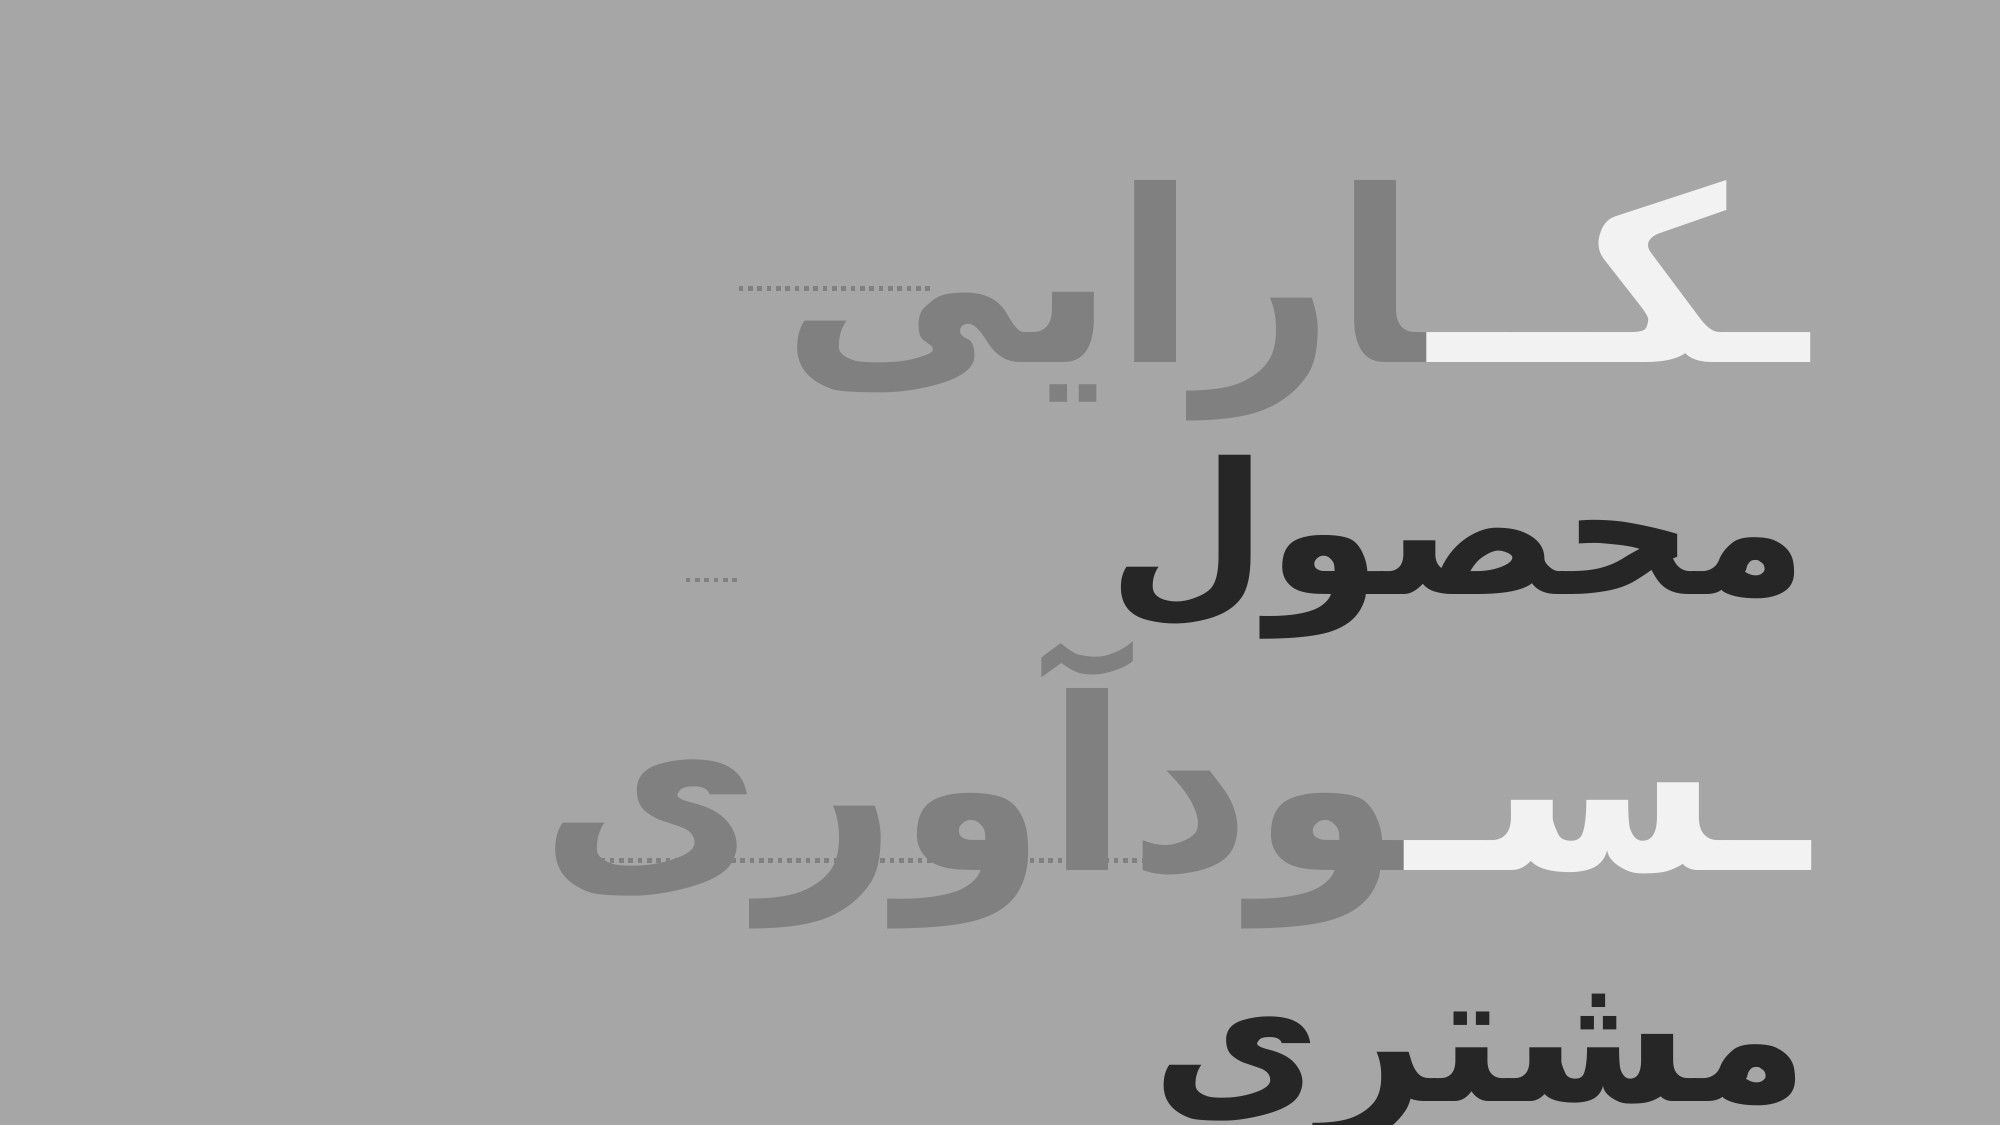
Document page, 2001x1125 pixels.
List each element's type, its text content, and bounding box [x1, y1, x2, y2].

text_box ـکــارایی محصول ـسـودآوری مشتری ـبــازار رقابت [112, 115, 1824, 1125]
